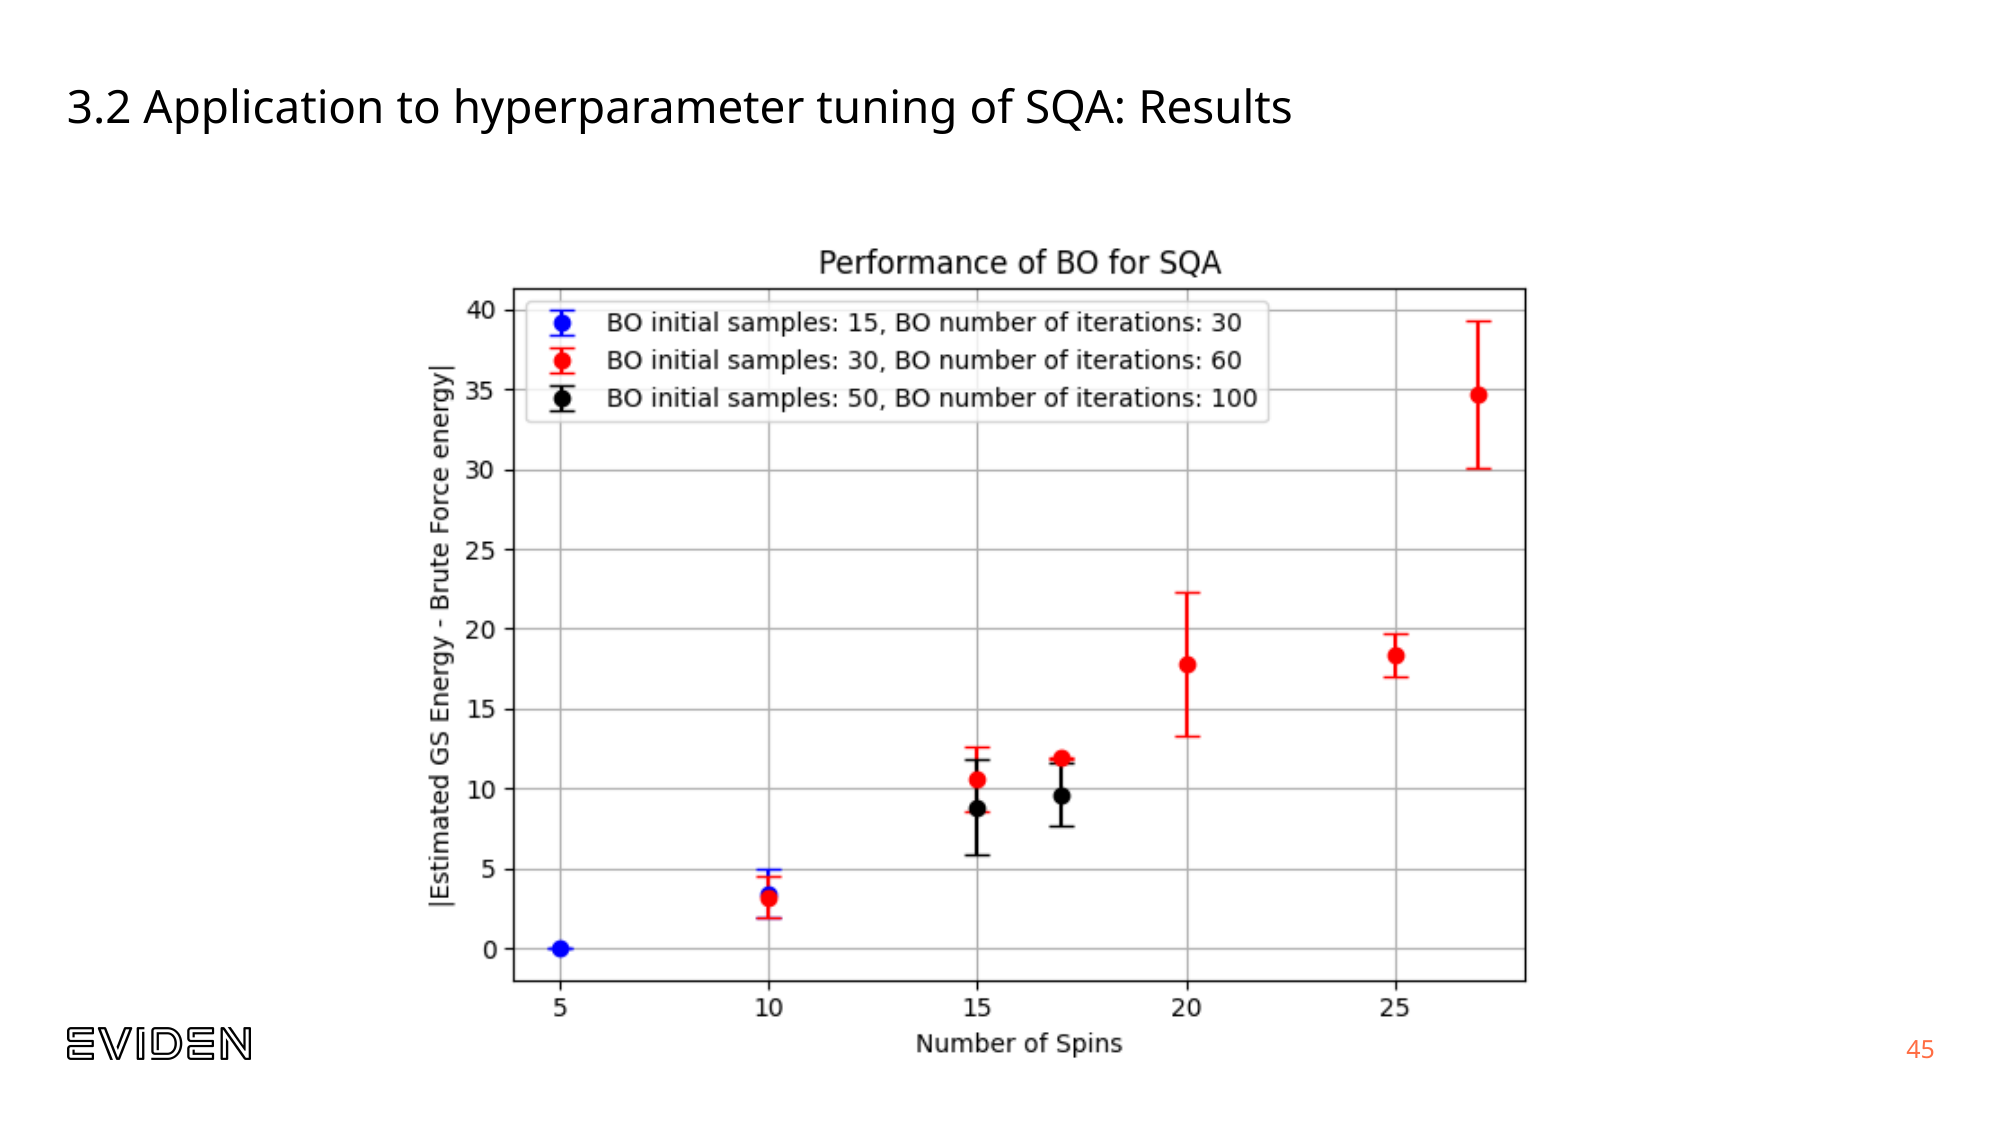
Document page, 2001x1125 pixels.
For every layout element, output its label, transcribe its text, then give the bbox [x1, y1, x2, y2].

picture [402, 222, 1552, 1085]
picture [67, 1027, 251, 1060]
title 3.2 Application to hyperparameter tuning of SQA: Results [51, 77, 1936, 134]
